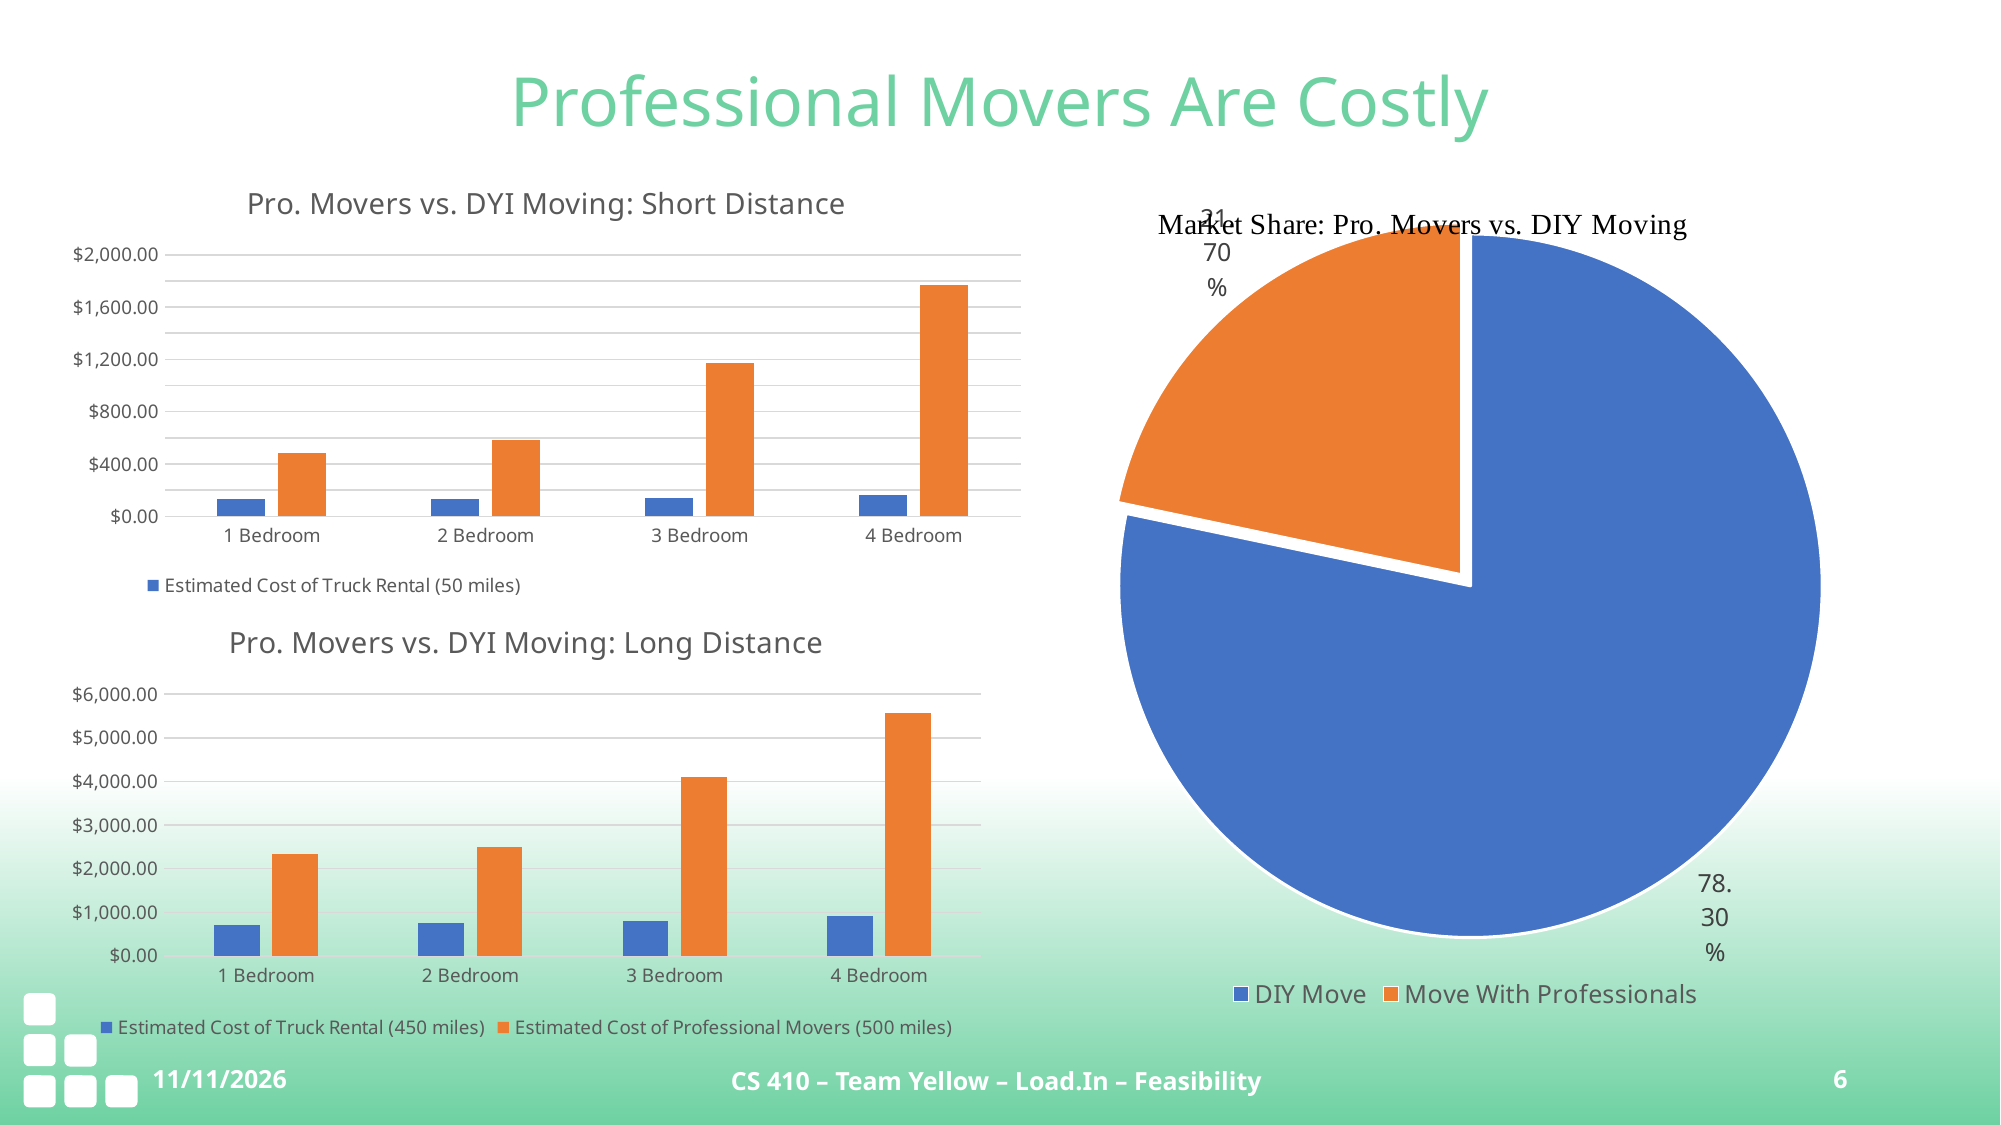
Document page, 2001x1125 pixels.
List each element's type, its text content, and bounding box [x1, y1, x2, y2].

chart [53, 157, 1892, 1047]
title Professional Movers Are Costly [137, 59, 1863, 149]
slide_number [137, 1047, 588, 1125]
footer CS 410 – Team Yellow – Load.In – Feasibility [662, 1035, 1338, 1125]
slide_number 6 [1412, 1035, 1863, 1125]
